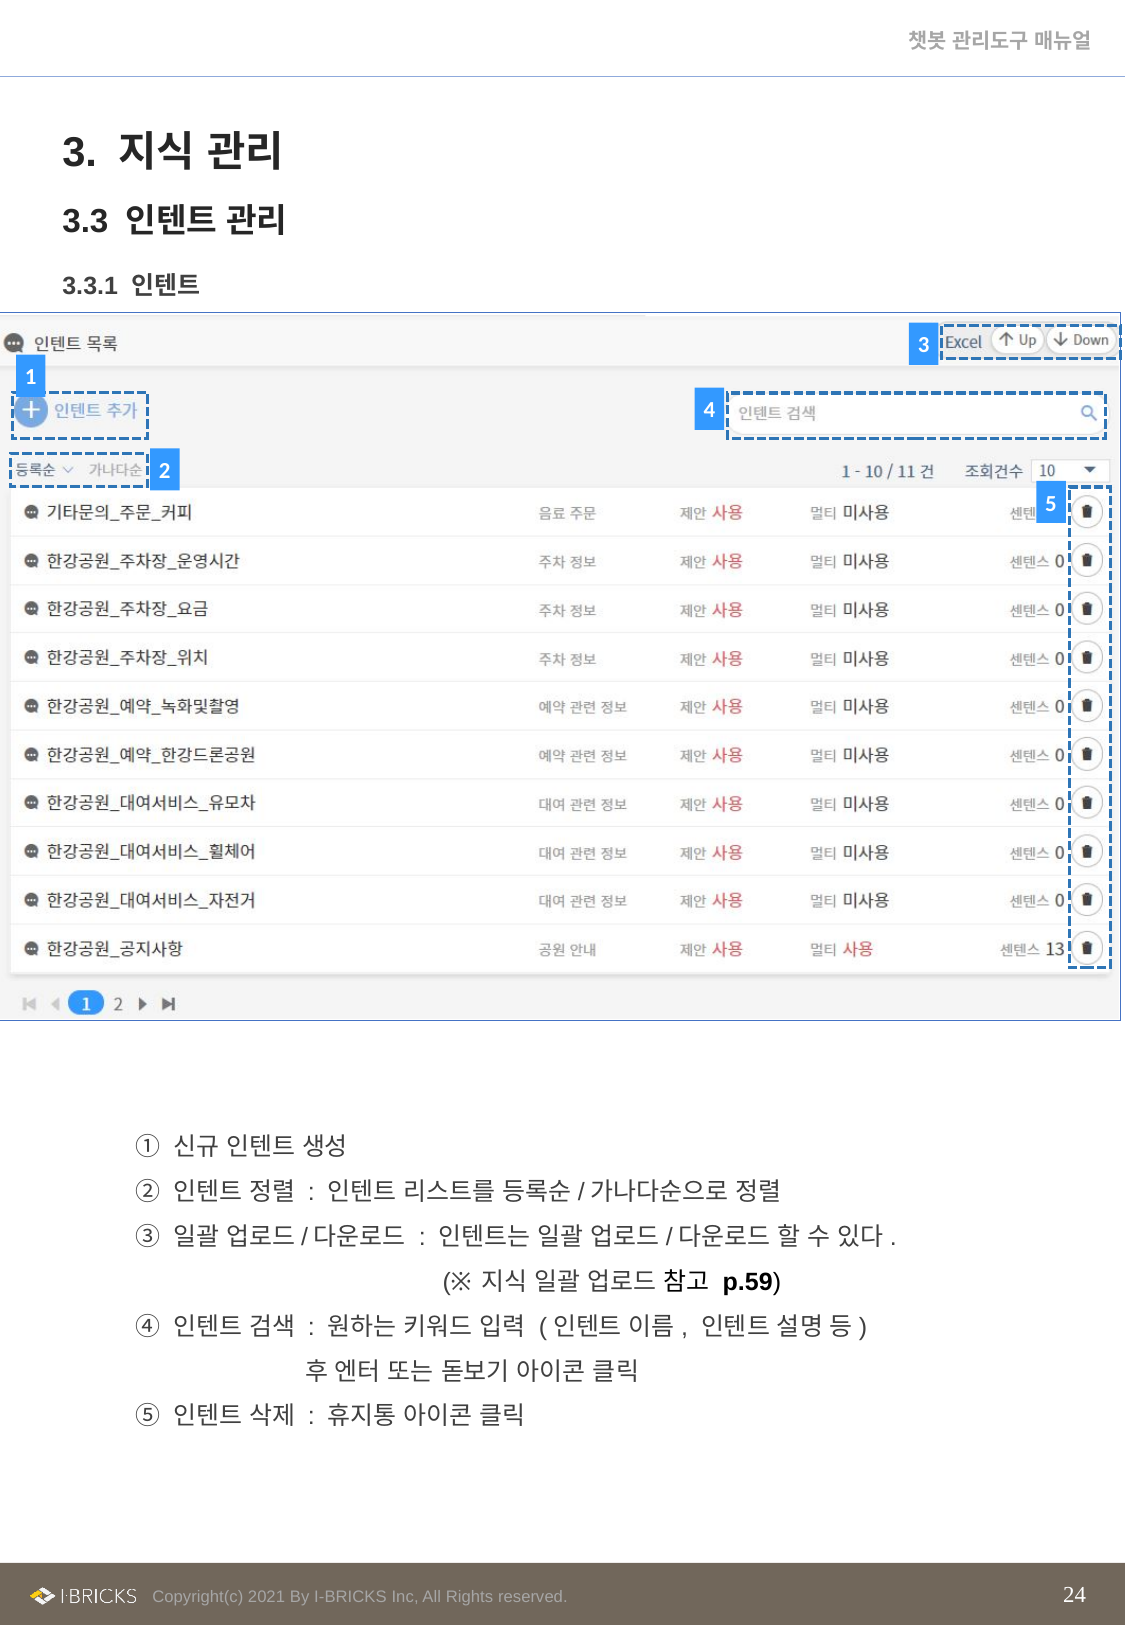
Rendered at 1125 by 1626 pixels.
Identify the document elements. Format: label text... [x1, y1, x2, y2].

picture [0, 312, 1121, 1021]
text_box 3.3 인텐트 관리 [62, 191, 1067, 247]
text_box 신규 인텐트 생성 인텐트 정렬 : 인텐트 리스트를 등록순/가나다순으로 정렬 일괄 업로드/다운로드 : 인텐트는 일괄 업로드/다운로드 할 수 있다. (※지식 일괄 업로드 참고 p.59) 인텐트 검색 : 원하는 키워드 입력 (인텐트 이름, 인텐트 설명 등) 후 엔터 또는 돋보기 아이콘 클릭 인텐트 삭제 : 휴지통 아이콘 클릭 [120, 1108, 969, 1438]
slide_number 24 [991, 1566, 1102, 1620]
text_box 3.3.1 인텐트 [62, 255, 1067, 307]
text_box 3. 지식 관리 [62, 117, 1067, 183]
picture [27, 1585, 138, 1606]
